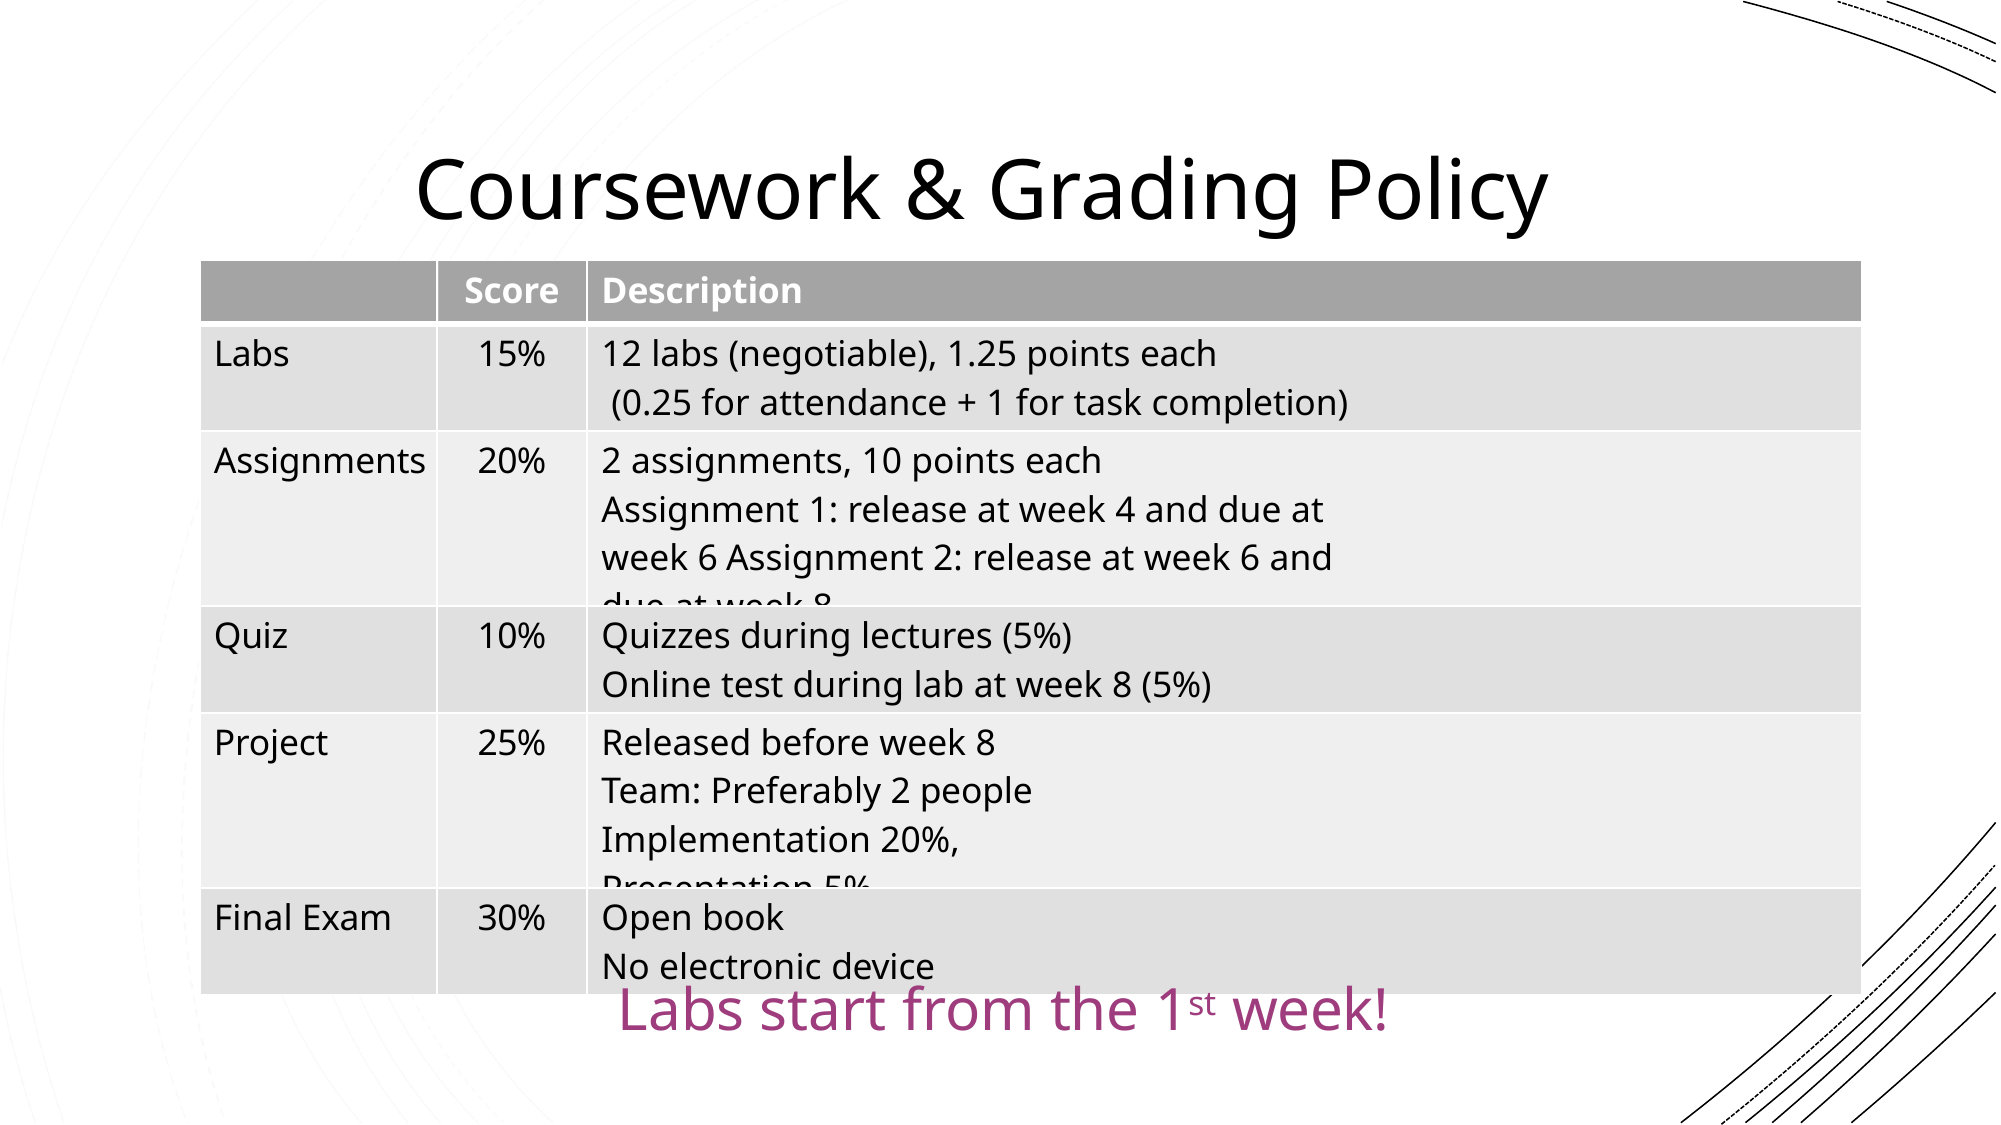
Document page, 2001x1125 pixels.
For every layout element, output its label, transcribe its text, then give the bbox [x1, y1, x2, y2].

text_box [1886, 1, 1996, 44]
text_box [1721, 865, 1995, 1125]
slide_number [1811, 1053, 1856, 1125]
table_cell 2 assignments, 10 points each Assignment 1: release at week 4 and due at week 6 Assignment 2: release at week 6 and due at week 8 [854, 432, 1861, 605]
text_box [1743, 1, 1996, 93]
title Coursework & Grading Policy [854, 134, 1588, 260]
table_header Description [854, 261, 1861, 321]
text_box [1856, 992, 1996, 1119]
text_box [1819, 887, 1996, 1053]
table_cell Quizzes during lectures (5%) Online test during lab at week 8 (5%) [854, 607, 1861, 712]
text_box [1862, 822, 1996, 966]
picture [0, 0, 849, 1124]
table_cell Open book No electronic device [854, 889, 1861, 994]
text_box Labs start from the 1st week! [854, 970, 1418, 1042]
text_box [1837, 1, 1996, 62]
text_box [1680, 995, 1832, 1123]
table_cell Released before week 8 Team: Preferably 2 people Implementation 20%, Presentation 5% [854, 714, 1861, 887]
text_box [1856, 933, 1996, 1074]
text_box [1745, 1060, 1811, 1123]
table_cell 12 labs (negotiable), 1.25 points each (0.25 for attendance + 1 for task completion) [854, 327, 1861, 430]
